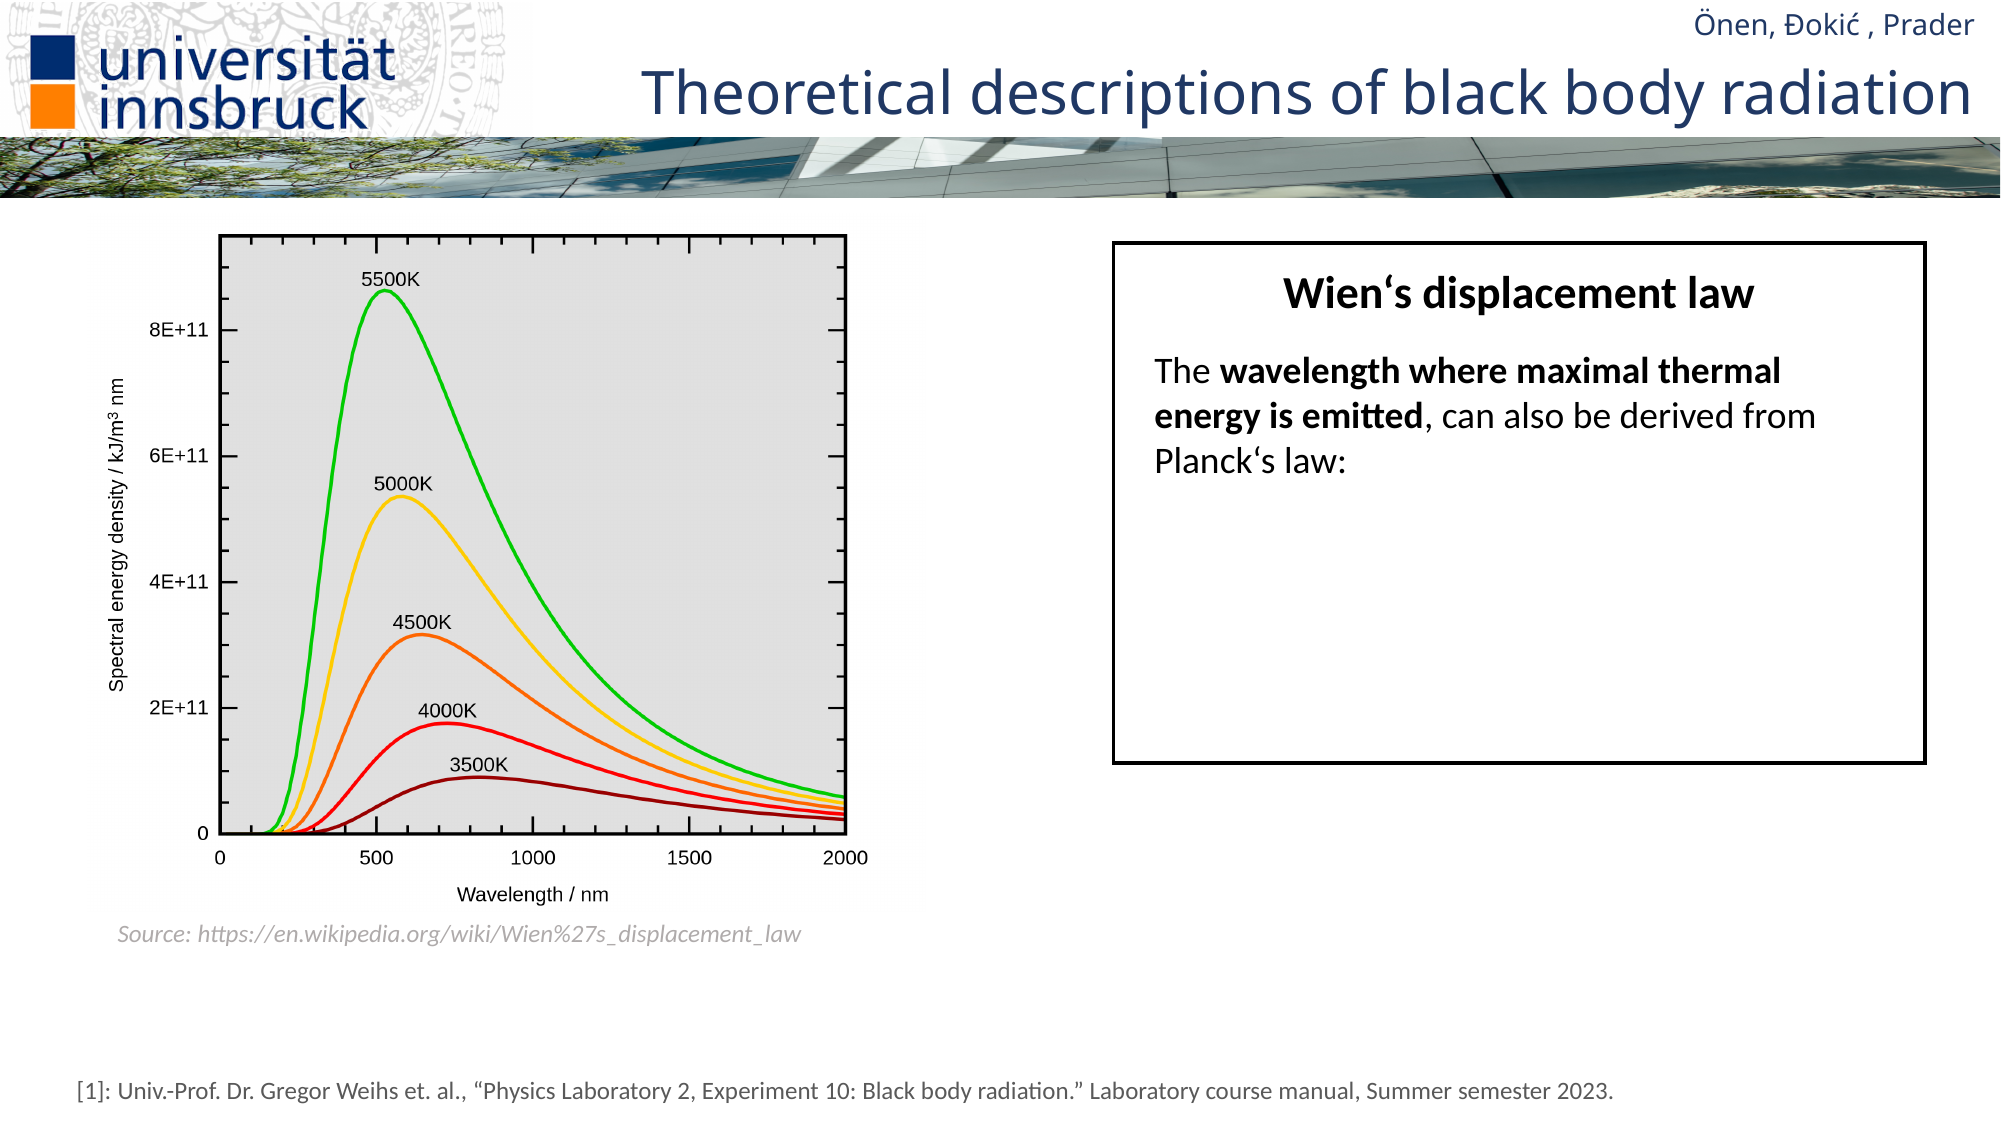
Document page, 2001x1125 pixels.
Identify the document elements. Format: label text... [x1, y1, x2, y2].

text_box [1112, 242, 1926, 764]
text_box [1]: Univ.-Prof. Dr. Gregor Weihs et. al., “Physics Laboratory 2, Experiment 10: Black body radiation.” Laboratory course manual, Summer semester 2023. [61, 1067, 1797, 1112]
title Theoretical descriptions of black body radiation [482, 40, 1990, 150]
picture [0, 24, 2001, 198]
text_box Wien‘s displacement law [1139, 255, 1899, 326]
picture [87, 212, 926, 912]
text_box Source: https://en.wikipedia.org/wiki/Wien%27s_displacement_law [102, 909, 1113, 955]
